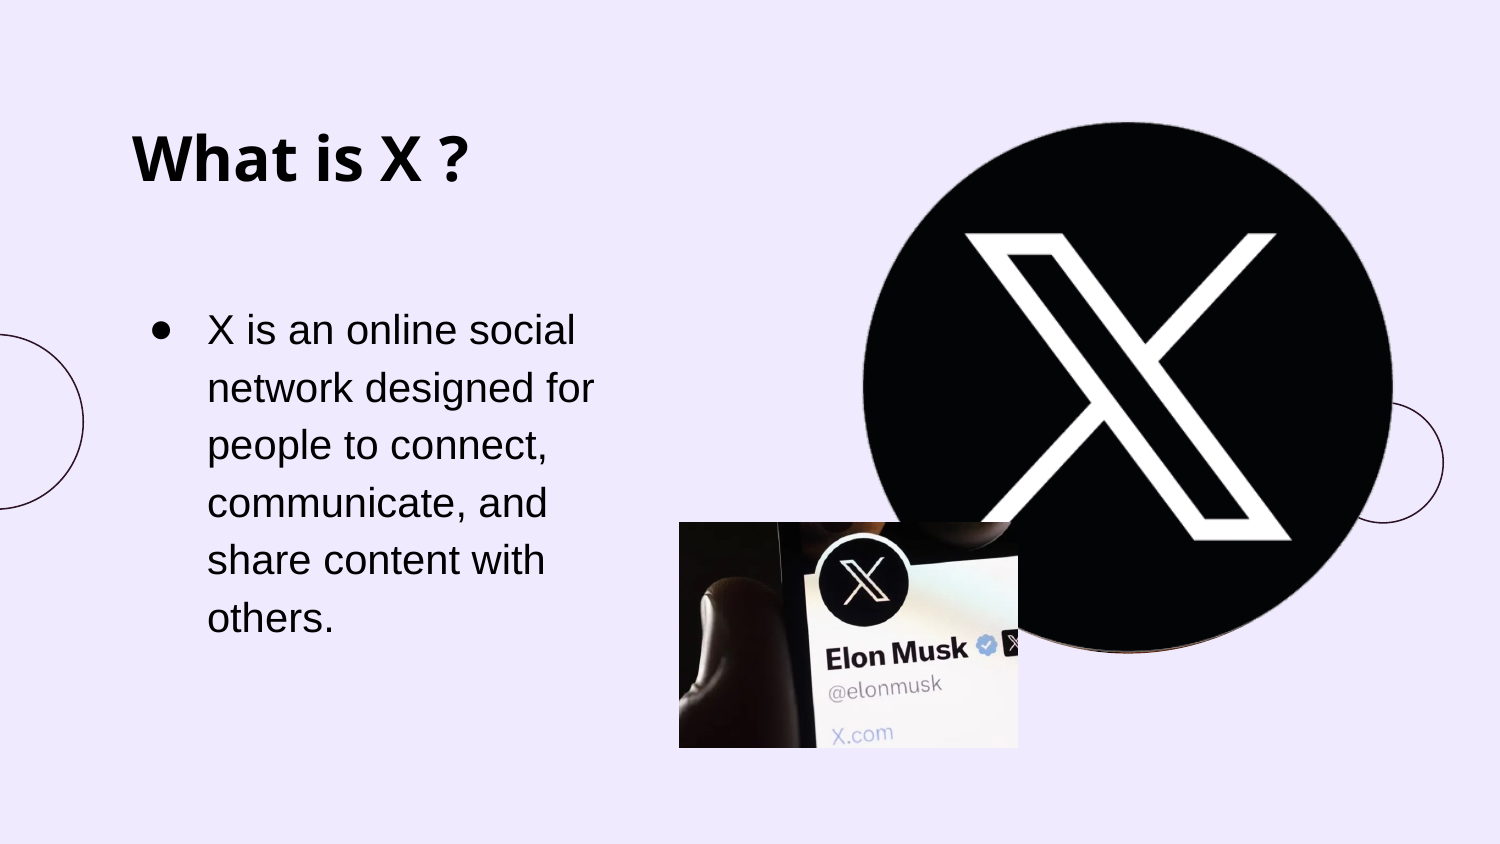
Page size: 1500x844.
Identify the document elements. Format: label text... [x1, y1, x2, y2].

subtitle X is an online social network designed for people to connect, communicate, and share content with others. [116, 280, 628, 712]
title What is X ? [116, 31, 628, 210]
picture [679, 94, 1500, 749]
